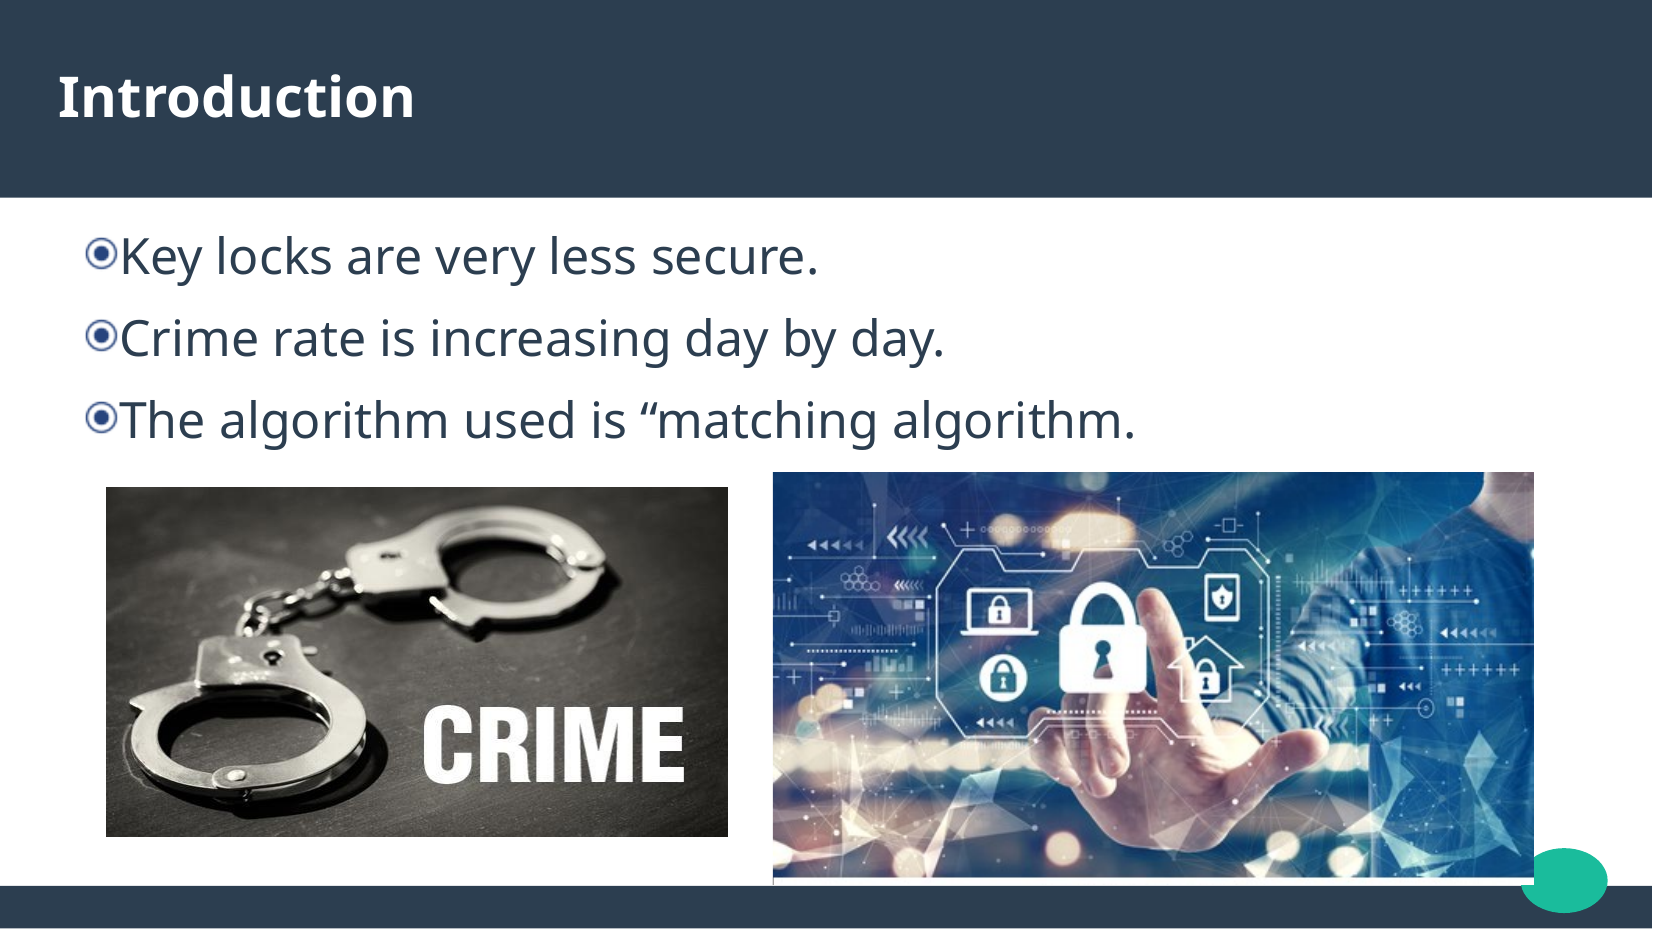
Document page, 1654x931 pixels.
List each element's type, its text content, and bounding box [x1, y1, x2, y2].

picture [84, 400, 120, 436]
text_box Introduction [58, 37, 1593, 154]
picture [84, 318, 120, 354]
picture [84, 236, 120, 272]
picture [106, 486, 728, 838]
picture [772, 472, 1535, 885]
text_box Key locks are very less secure. Crime rate is increasing day by day. The algorithm used is “matching algorithm. [82, 224, 1570, 763]
